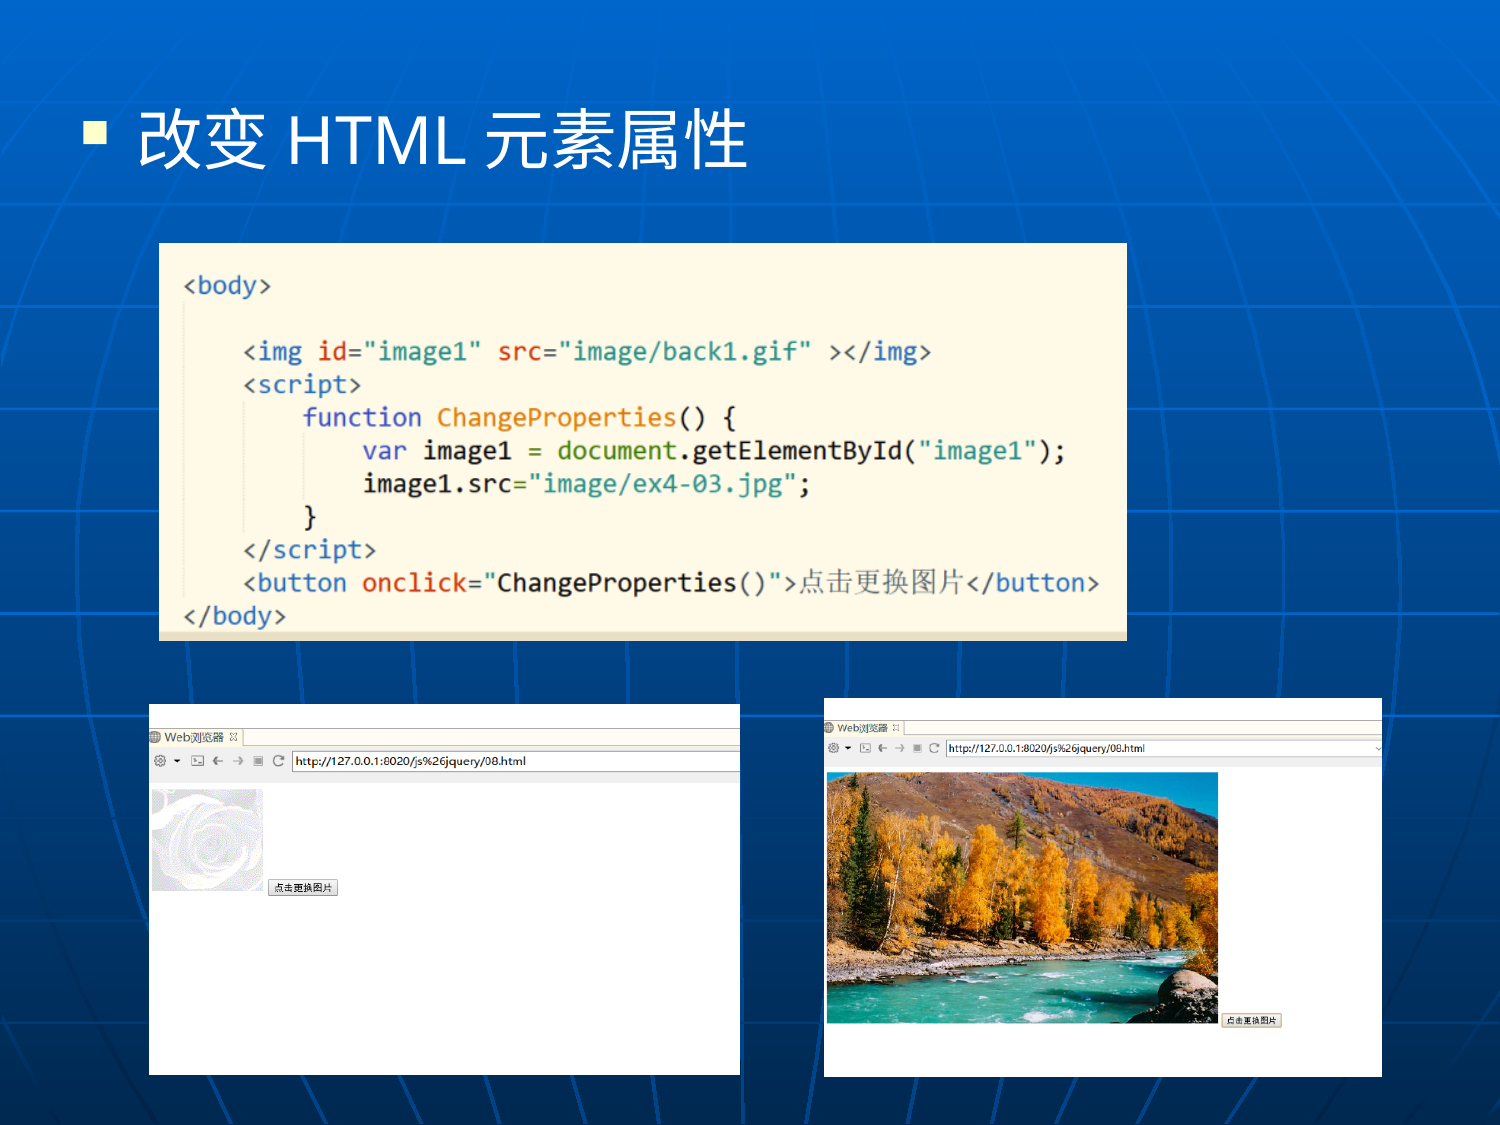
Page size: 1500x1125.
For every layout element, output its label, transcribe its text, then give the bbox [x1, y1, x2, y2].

picture [824, 698, 1383, 1078]
picture [159, 243, 1128, 642]
list 改变HTML元素属性 [64, 90, 1415, 834]
picture [149, 703, 741, 1075]
